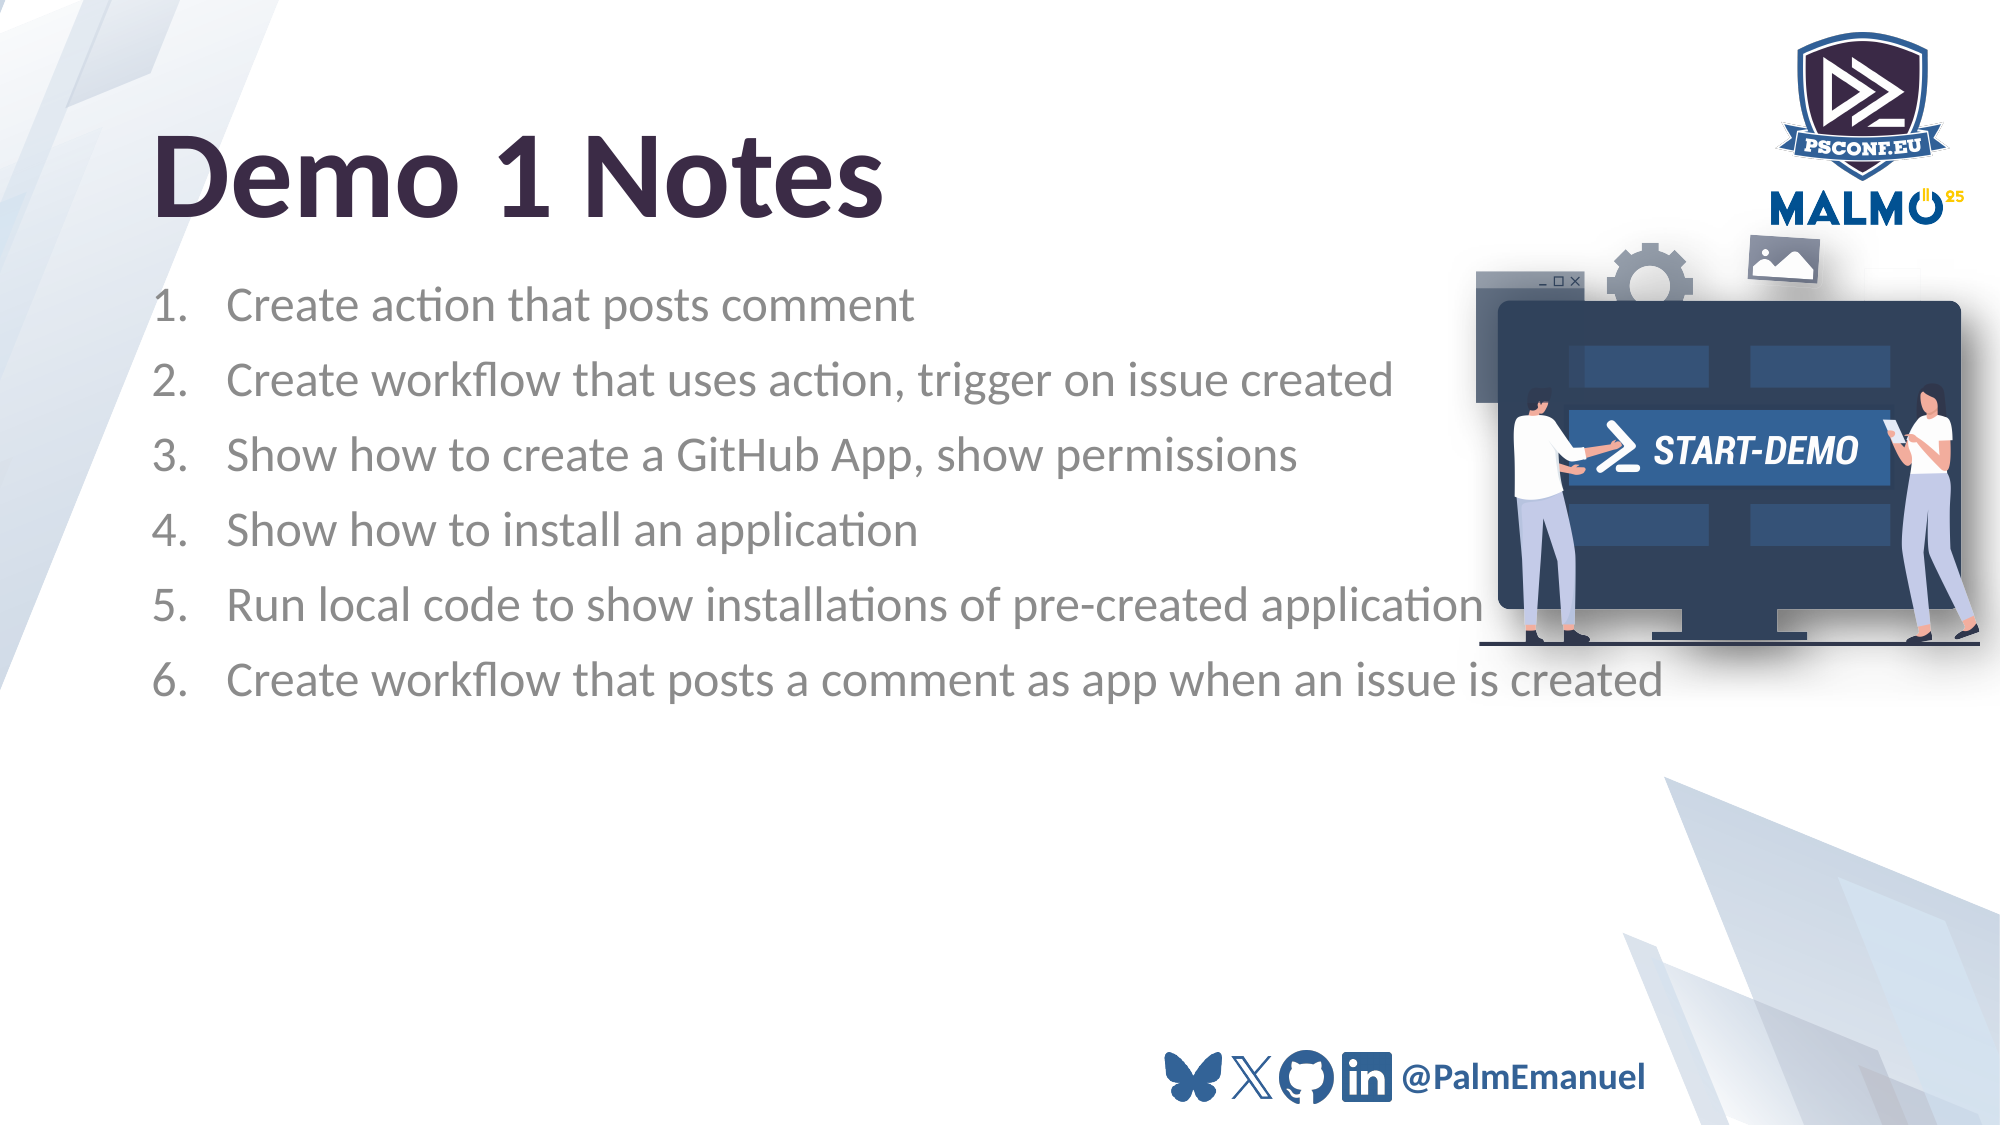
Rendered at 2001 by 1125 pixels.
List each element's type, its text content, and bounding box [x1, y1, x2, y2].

title Demo 1 Notes [136, 86, 1862, 252]
list Create action that posts comment Create workflow that uses action, trigger on issue created Show how to create a GitHub App, show permissions Show how to install an application Run local code to show installations of pre-created application Create workflow that posts a comment as app when an issue is created [136, 271, 1862, 850]
picture [0, 0, 2000, 1125]
